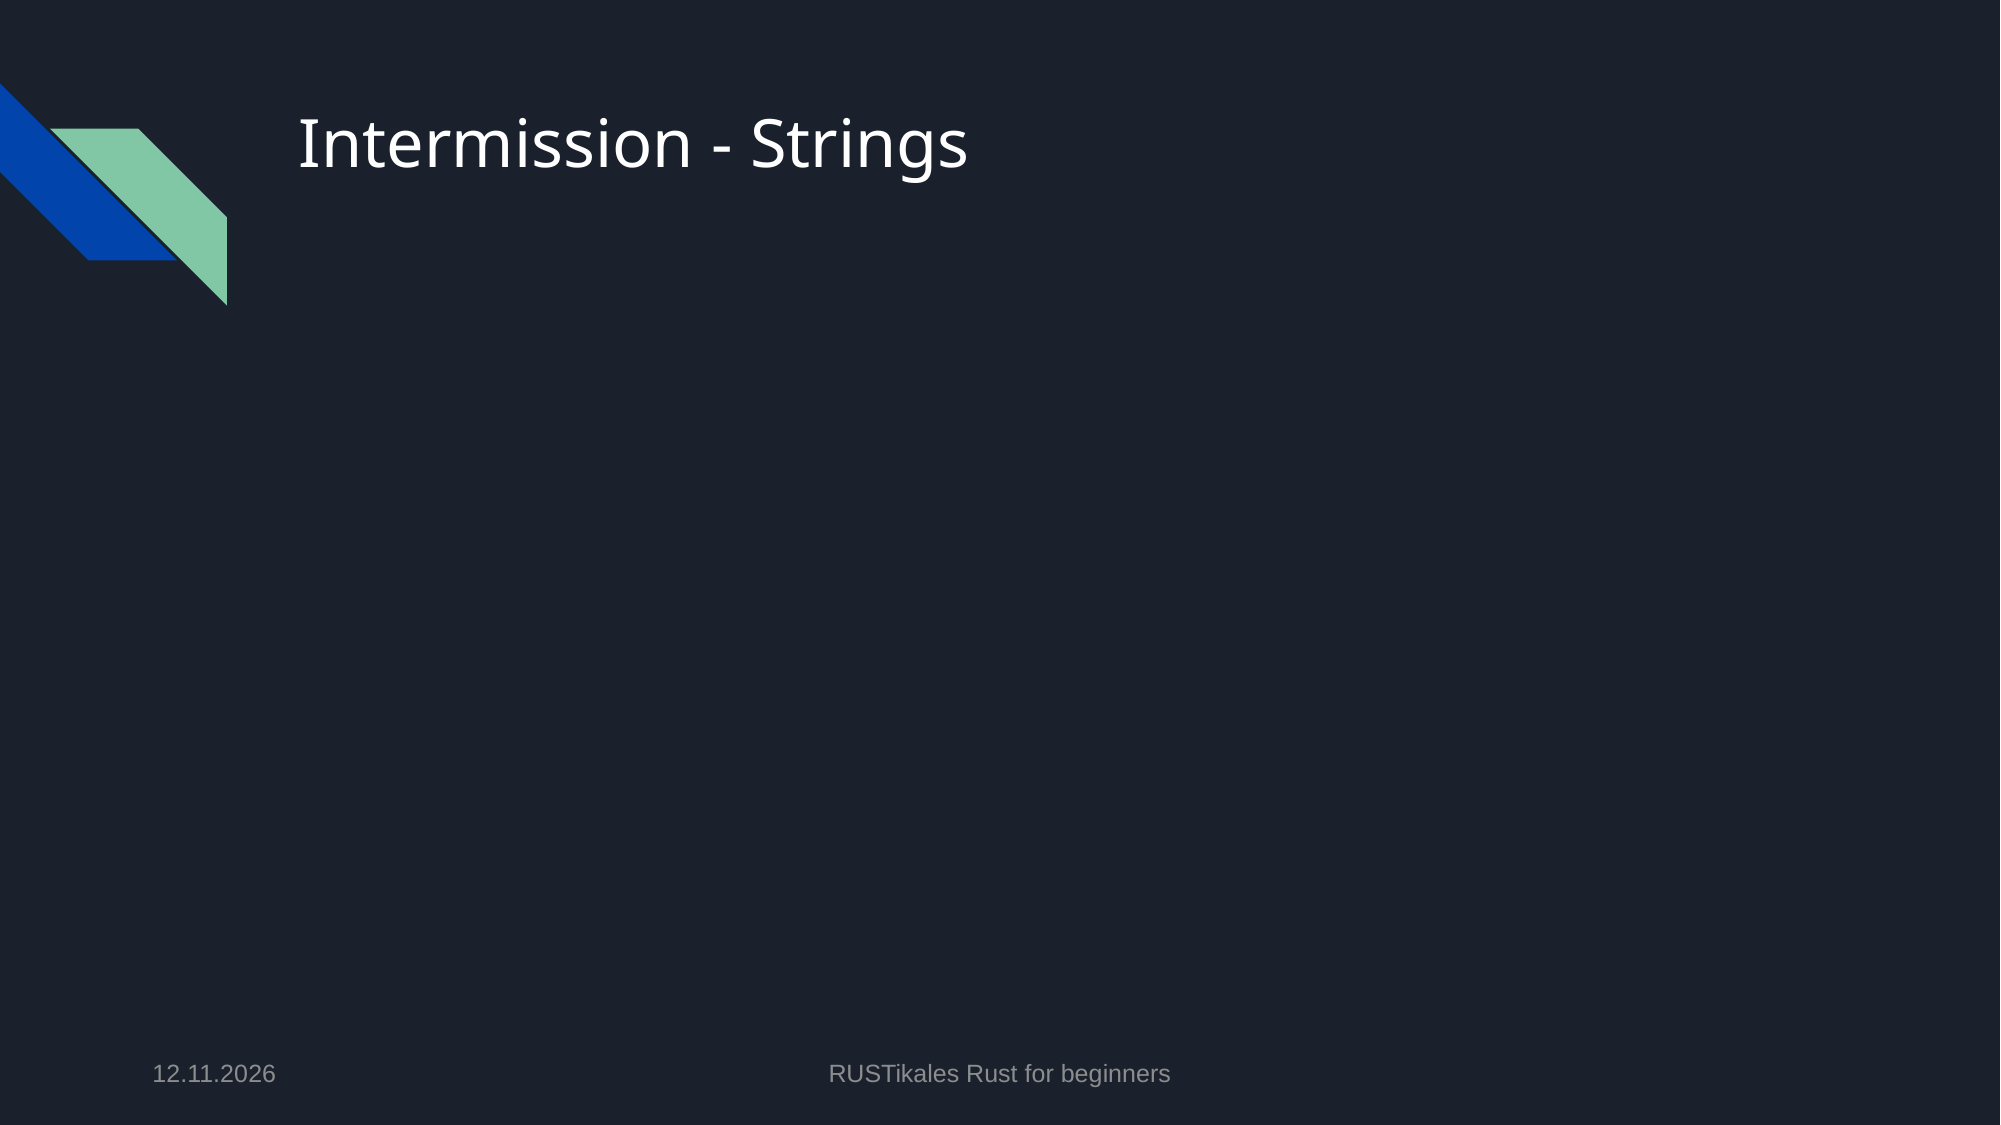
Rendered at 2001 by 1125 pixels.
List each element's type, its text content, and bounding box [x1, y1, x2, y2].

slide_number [137, 1042, 588, 1103]
title Intermission - Strings [283, 86, 1824, 287]
footer RUSTikales Rust for beginners [662, 1042, 1338, 1103]
